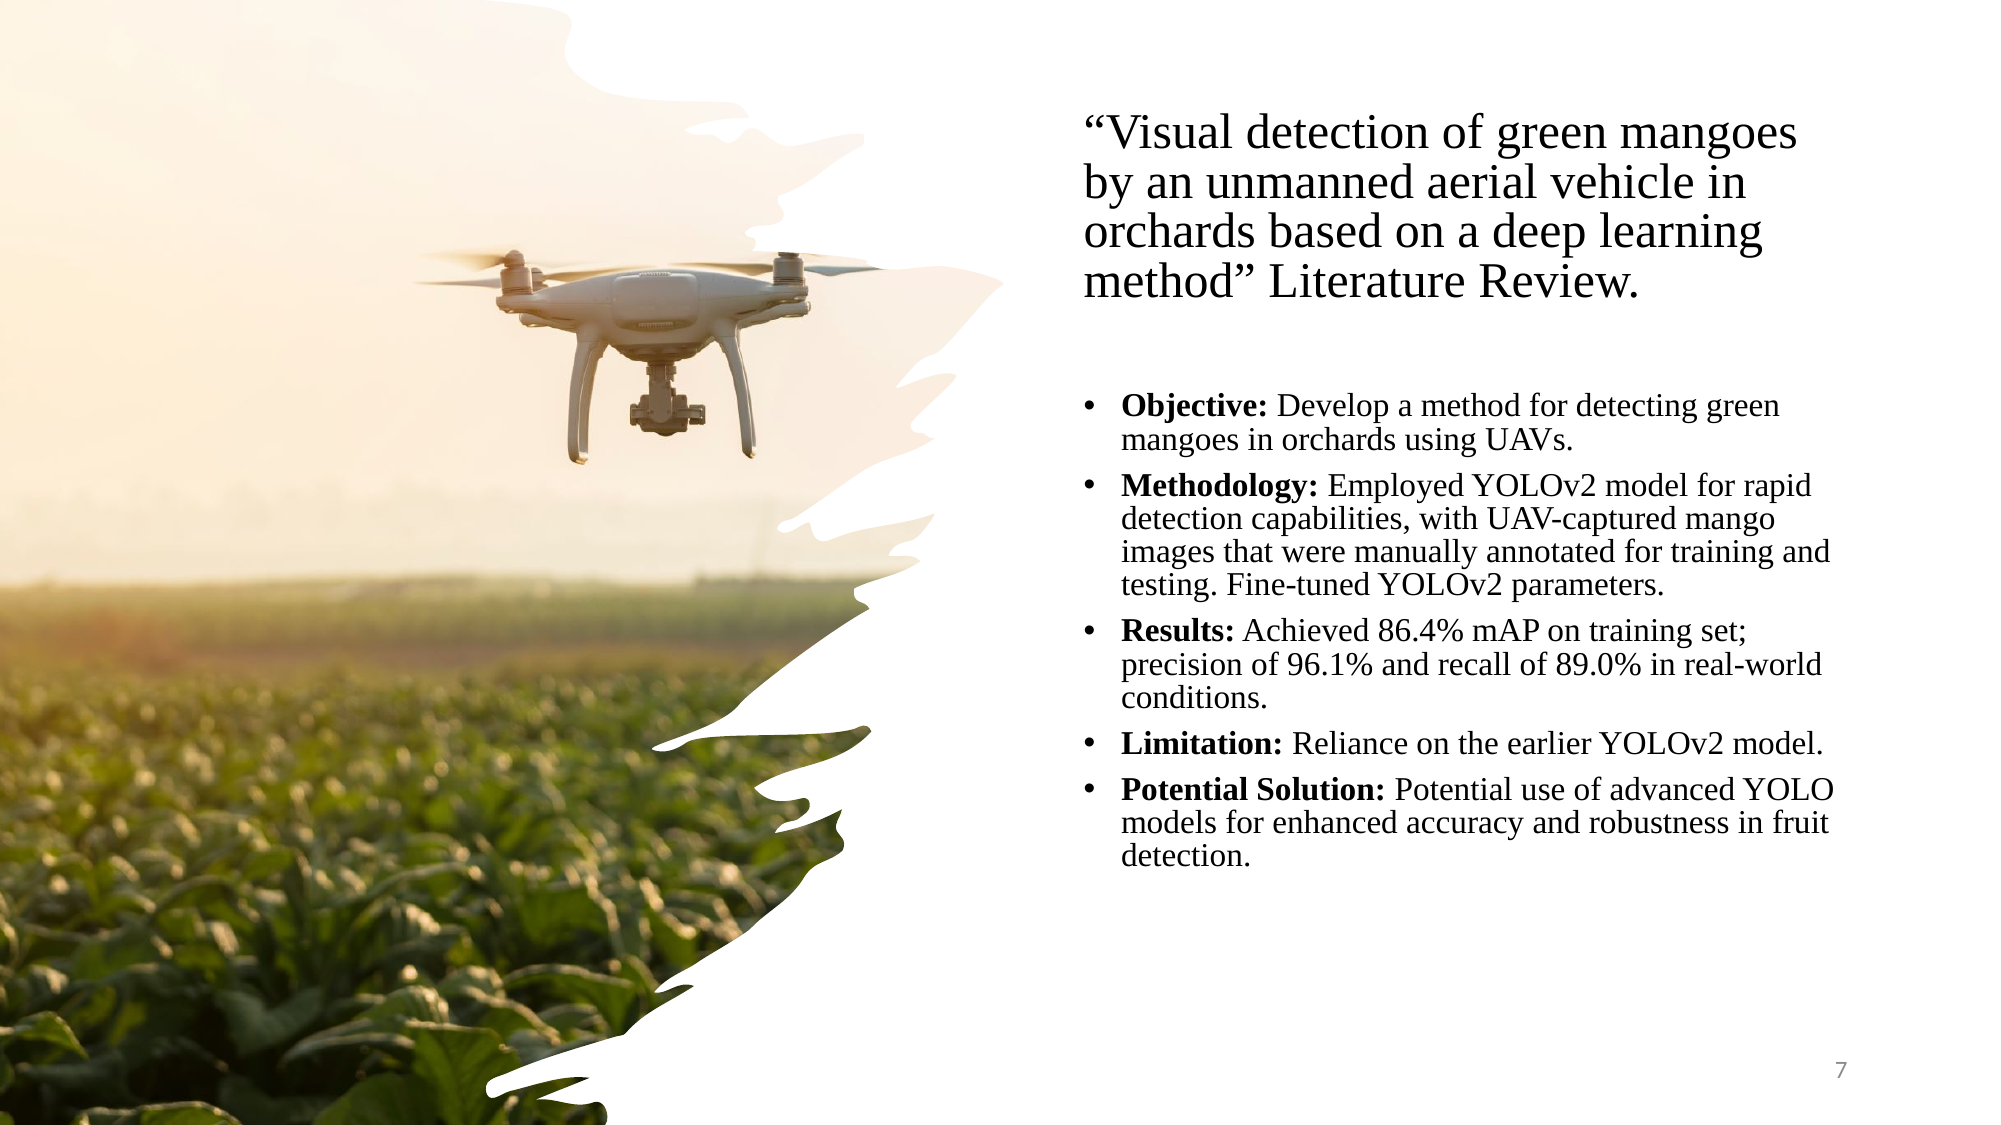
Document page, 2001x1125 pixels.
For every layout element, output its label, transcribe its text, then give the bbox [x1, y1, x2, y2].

list Objective: Develop a method for detecting green mangoes in orchards using UAVs. Methodology: Employed YOLOv2 model for rapid detection capabilities, with UAV-captured mango images that were manually annotated for training and testing. Fine-tuned YOLOv2 parameters. Results: Achieved 86.4% mAP on training set; precision of 96.1% and recall of 89.0% in real-world conditions. Limitation: Reliance on the earlier YOLOv2 model. Potential Solution: Potential use of advanced YOLO models for enhanced accuracy and robustness in fruit detection. [1068, 382, 1863, 1014]
title “Visual detection of green mangoes by an unmanned aerial vehicle in orchards based on a deep learning method” Literature Review. [1068, 59, 1863, 357]
slide_number 7 [1412, 1042, 1863, 1103]
text_box [1004, 0, 2000, 1125]
picture [0, 0, 1004, 1125]
